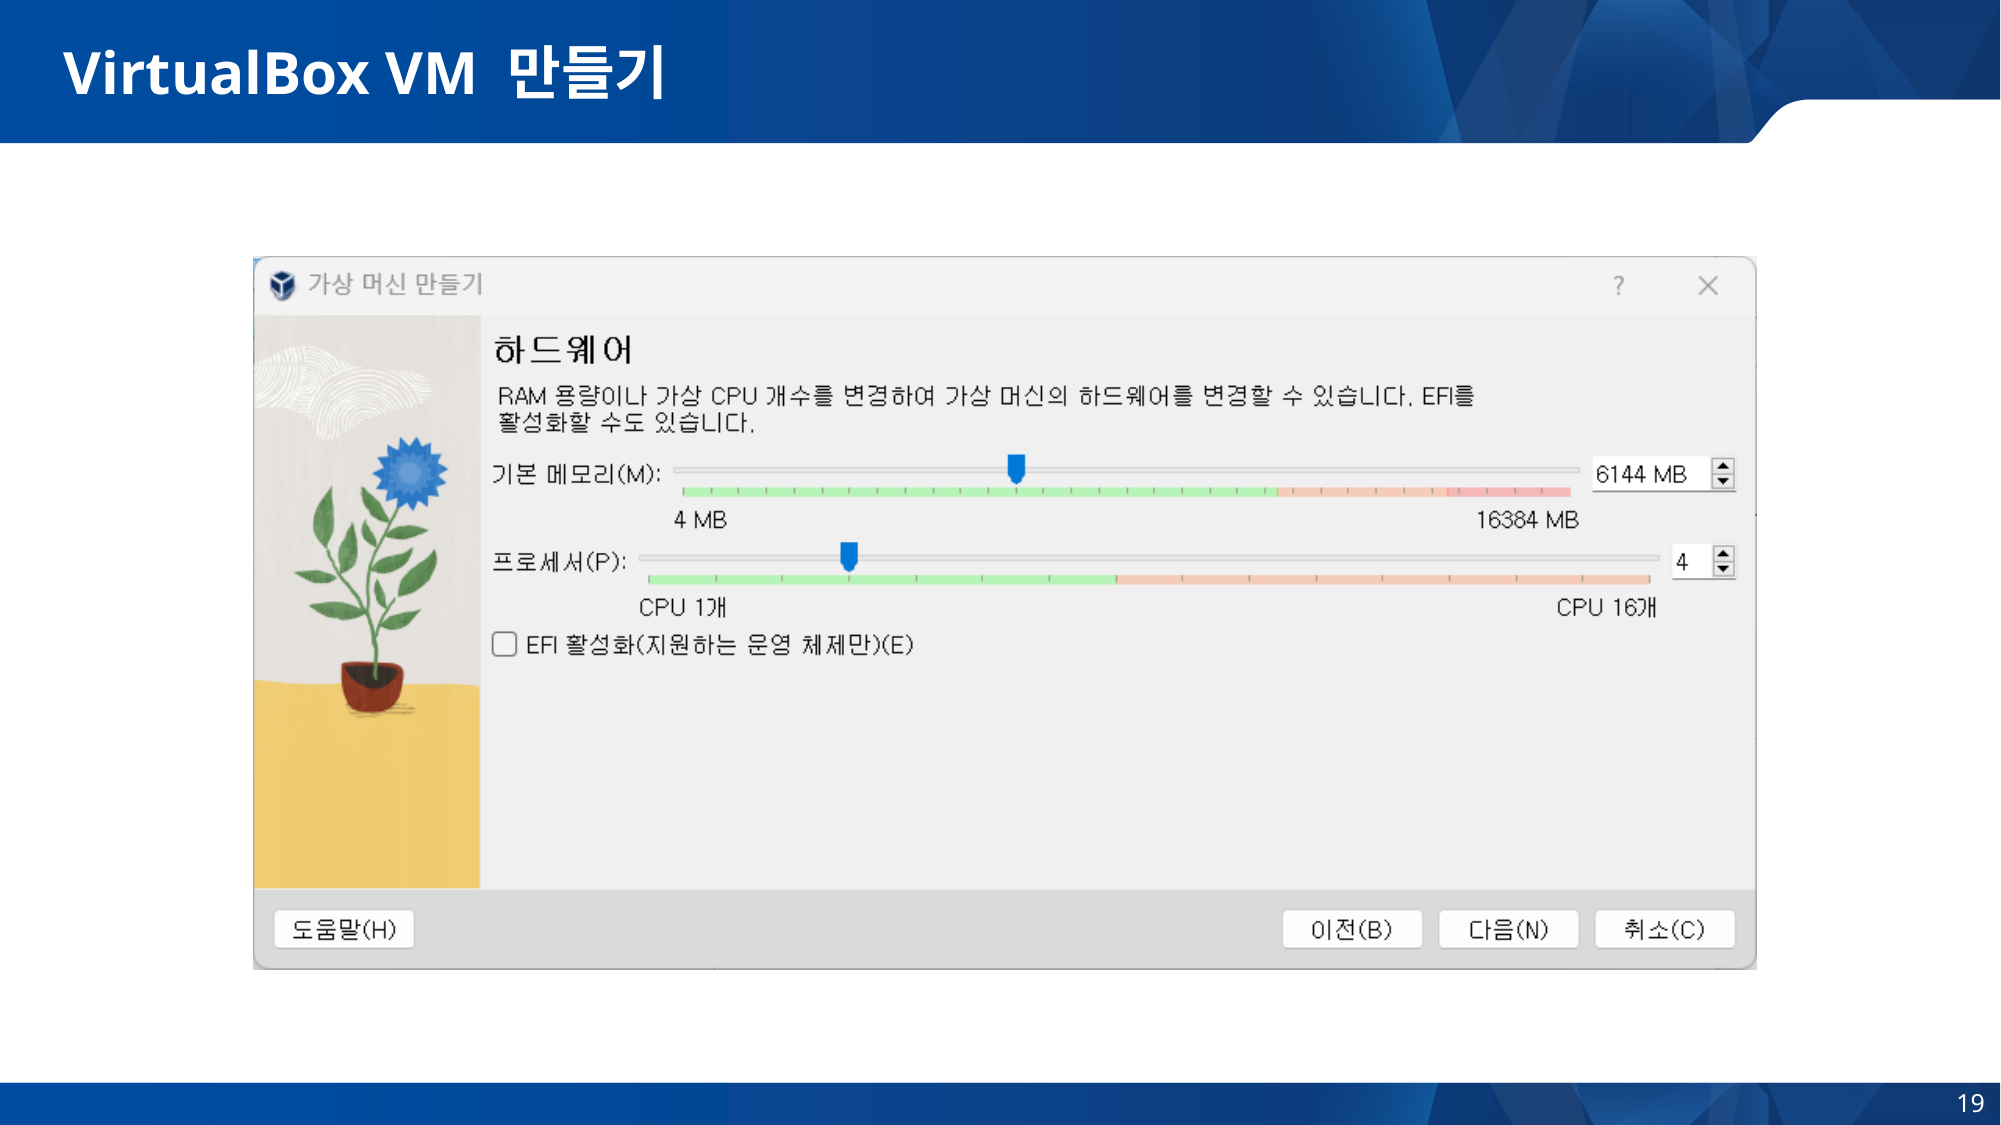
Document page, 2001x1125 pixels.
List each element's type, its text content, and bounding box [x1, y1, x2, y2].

title VirtualBox VM 만들기 [48, 31, 1961, 120]
picture [0, 0, 2001, 1125]
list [253, 256, 1757, 970]
slide_number 19 [1787, 1084, 2000, 1125]
